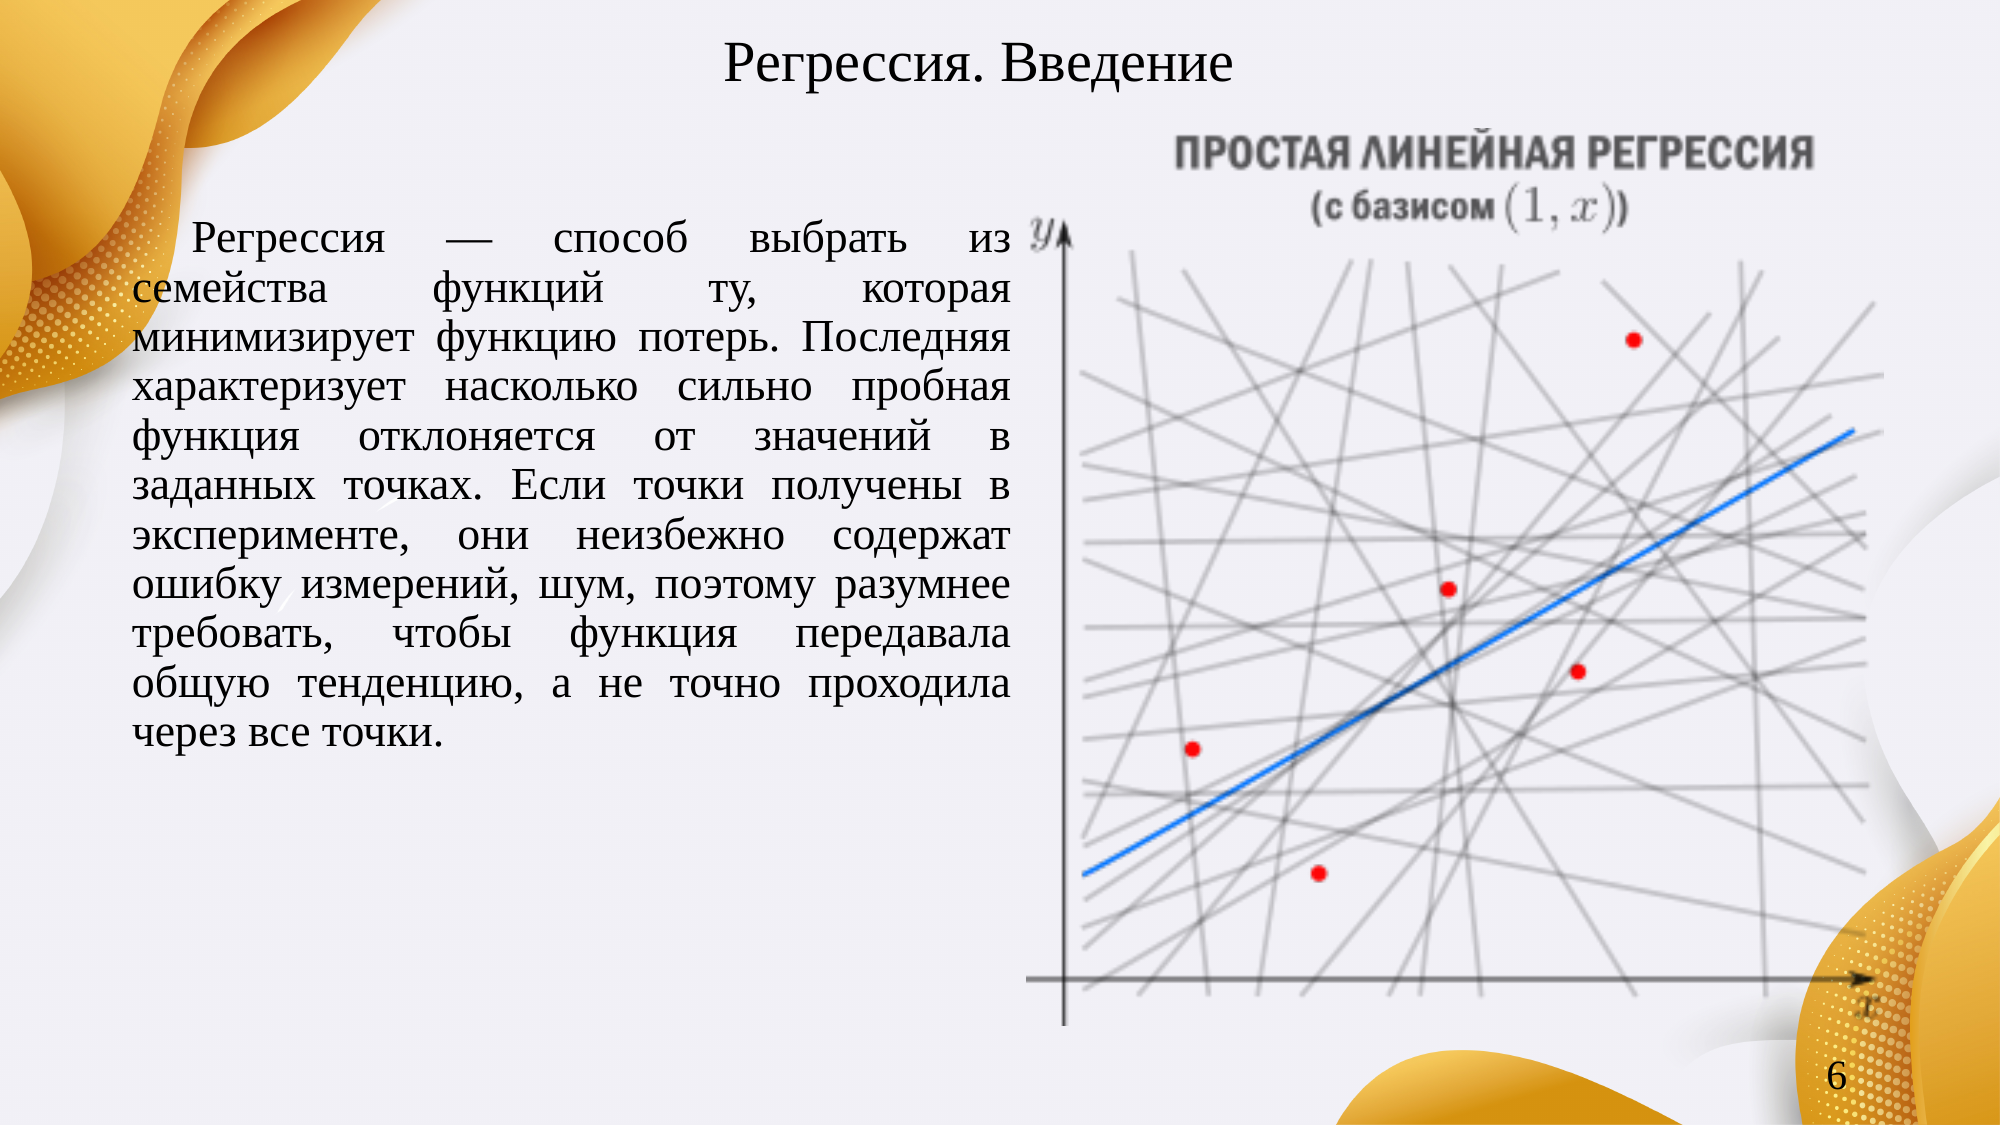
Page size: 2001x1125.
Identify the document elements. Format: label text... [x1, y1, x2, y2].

slide_number 6 [1412, 1042, 1863, 1103]
list Регрессия — способ выбрать из семейства функций ту, которая минимизирует функцию потерь. Последняя характеризует насколько сильно пробная функция отклоняется от значений в заданных точках. Если точки получены в эксперименте, они неизбежно содержат ошибку измерений, шум, поэтому разумнее требовать, чтобы функция передавала общую тенденцию, а не точно проходила через все точки. [116, 205, 1027, 1043]
picture [0, 0, 2000, 1125]
title Регрессия. Введение [116, 13, 1842, 112]
